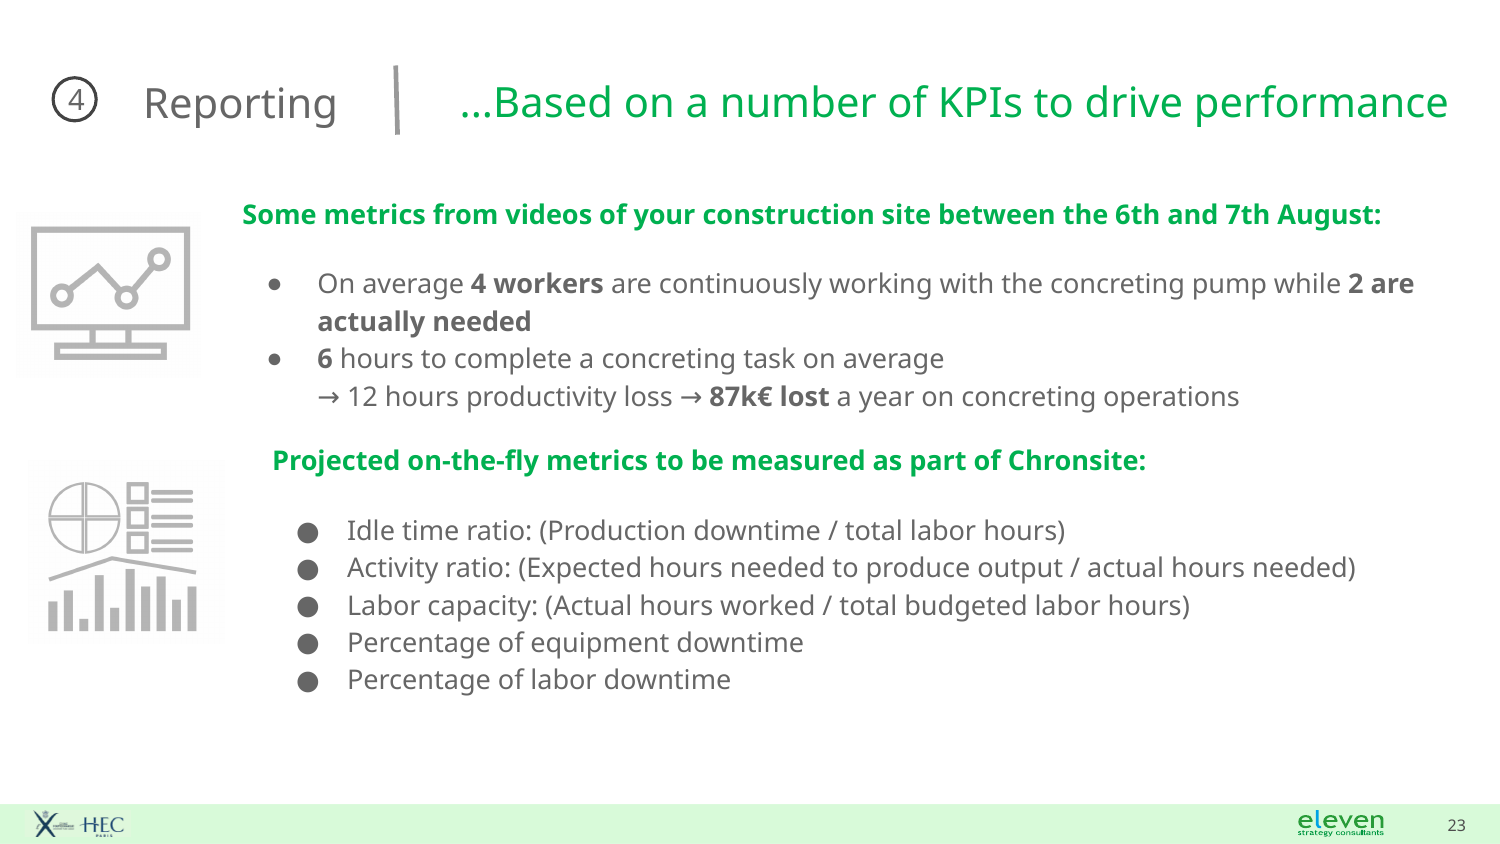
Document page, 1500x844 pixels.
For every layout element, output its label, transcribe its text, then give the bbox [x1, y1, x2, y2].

text_box Projected on-the-fly metrics to be measured as part of Chronsite: Idle time ratio: (Production downtime / total labor hours) Activity ratio: (Expected hours needed to produce output / actual hours needed) Labor capacity: (Actual hours worked / total budgeted labor hours) Percentage of equipment downtime Percentage of labor downtime [257, 428, 1458, 635]
picture [15, 212, 202, 378]
list Some metrics from videos of your construction site between the 6th and 7th August: On average 4 workers are continuously working with the concreting pump while 2 are actually needed 6 hours to complete a concreting task on average → 12 hours productivity loss → 87k€ lost a year on concreting operations [231, 186, 1432, 418]
slide_number 23 [1431, 814, 1477, 839]
text_box 4 [53, 77, 97, 121]
title Reporting [135, 69, 375, 154]
title ...Based on a number of KPIs to drive performance [452, 68, 1458, 153]
picture [28, 460, 225, 644]
picture [24, 810, 131, 837]
